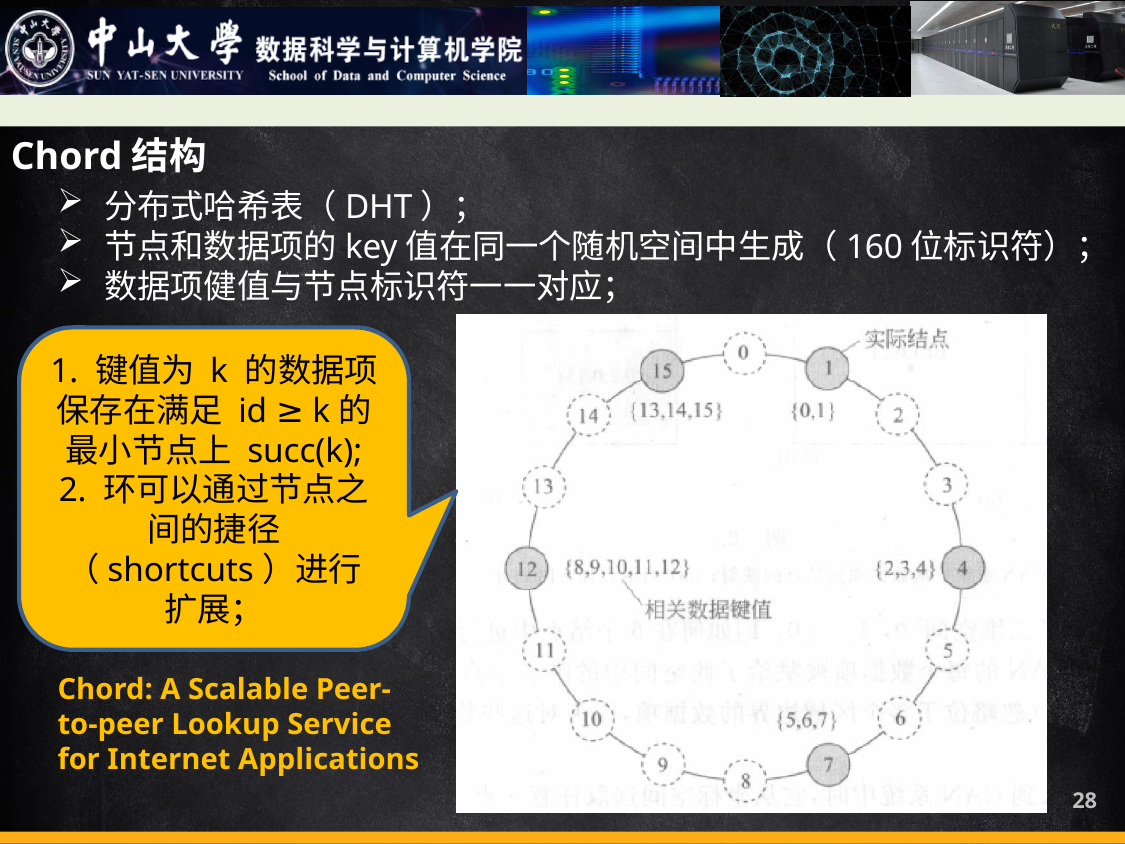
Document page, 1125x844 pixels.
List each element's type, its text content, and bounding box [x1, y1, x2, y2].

picture [0, 0, 1125, 97]
text_box Chord结构 [0, 124, 752, 185]
text_box Chord: A Scalable Peer-to-peer Lookup Service for Internet Applications [42, 663, 446, 783]
text_box 分布式哈希表（DHT）； 节点和数据项的key值在同一个随机空间中生成（160位标识符）； 数据项健值与节点标识符一一对应； [42, 177, 1094, 313]
picture [0, 127, 1125, 831]
text_box 1. 键值为 k 的数据项保存在满足 id ≥ k的最小节点上 succ(k); 2. 环可以通过节点之间的捷径（shortcuts）进行扩展； [16, 325, 450, 652]
